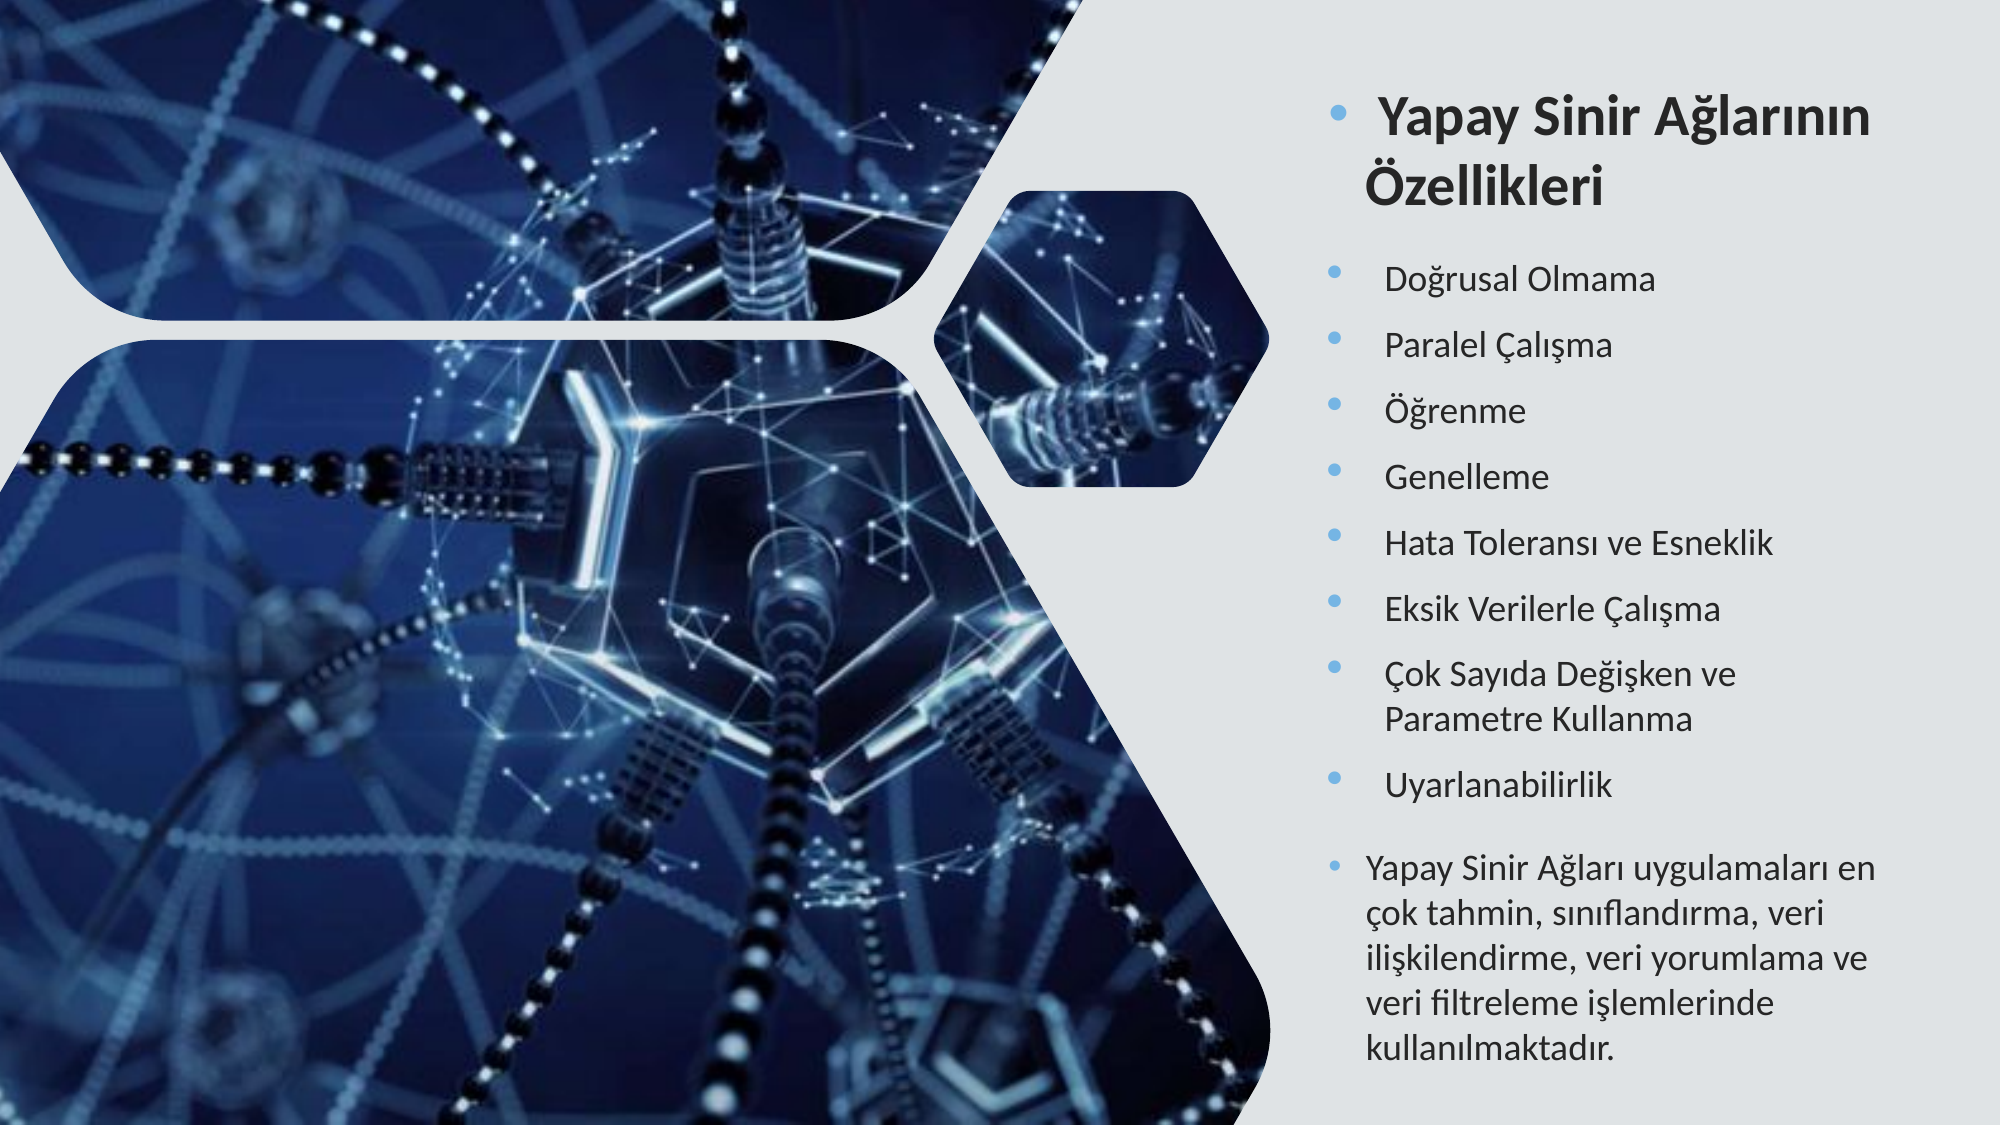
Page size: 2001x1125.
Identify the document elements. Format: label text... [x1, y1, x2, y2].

list Yapay Sinir Ağlarının Özellikleri Doğrusal Olmama Paralel Çalışma Öğrenme Genelleme Hata Toleransı ve Esneklik Eksik Verilerle Çalışma Çok Sayıda Değişken ve Parametre Kullanma Uyarlanabilirlik Yapay Sinir Ağları uygulamaları en çok tahmin, sınıflandırma, veri ilişkilendirme, veri yorumlama ve veri filtreleme işlemlerinde kullanılmaktadır. [1313, 69, 1919, 1125]
picture [0, 0, 1271, 1125]
